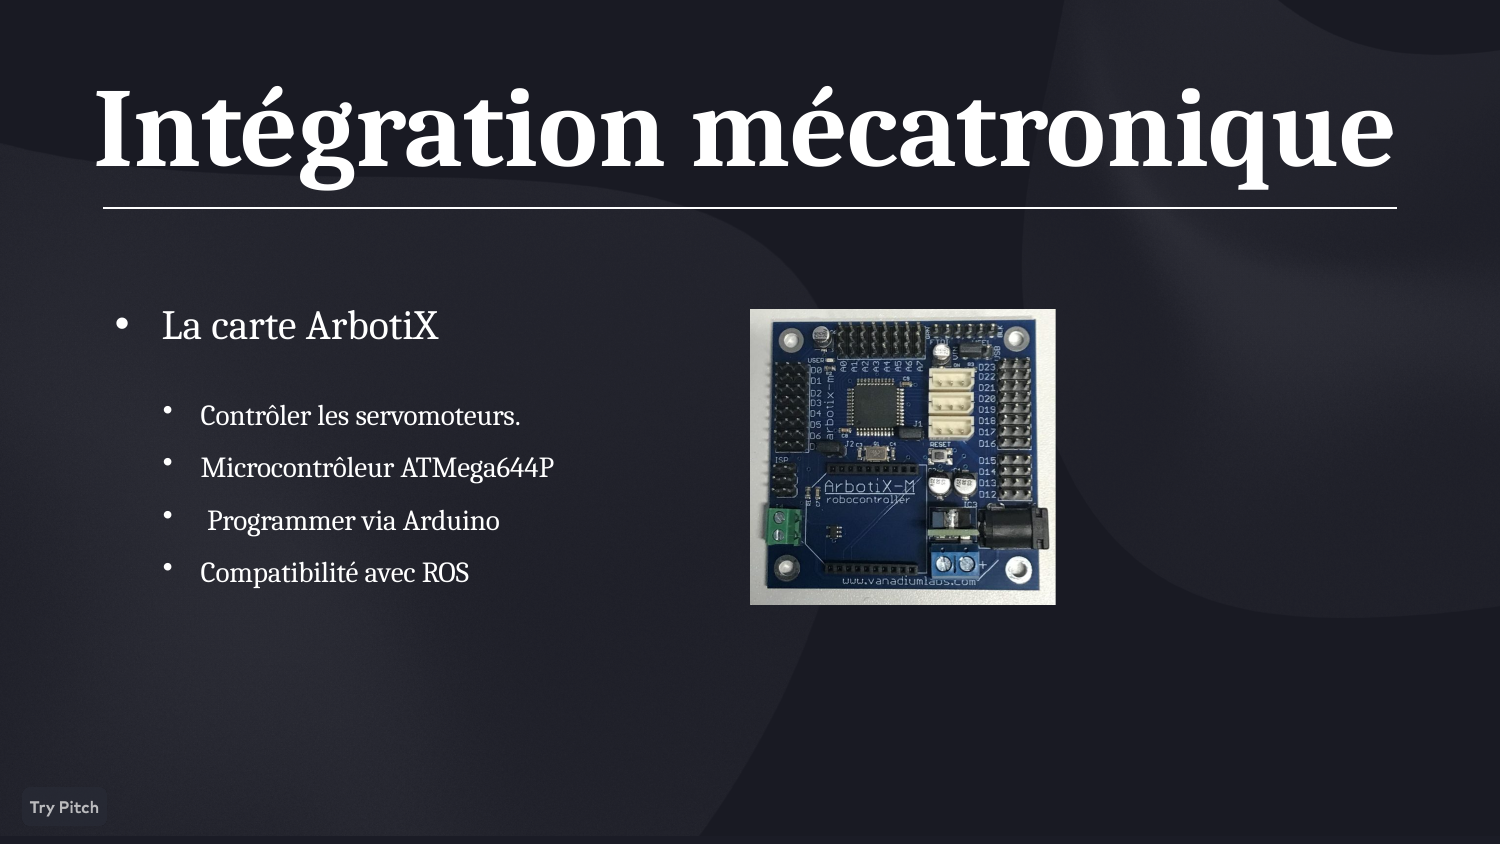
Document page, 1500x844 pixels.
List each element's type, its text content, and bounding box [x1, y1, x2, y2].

picture [0, 0, 1500, 836]
text_box Intégration mécatronique [93, 53, 1437, 189]
text_box Contrôler les servomoteurs. Microcontrôleur ATMega644P Programmer via Arduino Compatibilité avec ROS [162, 378, 1031, 617]
text_box La carte ArbotiX [99, 290, 466, 356]
